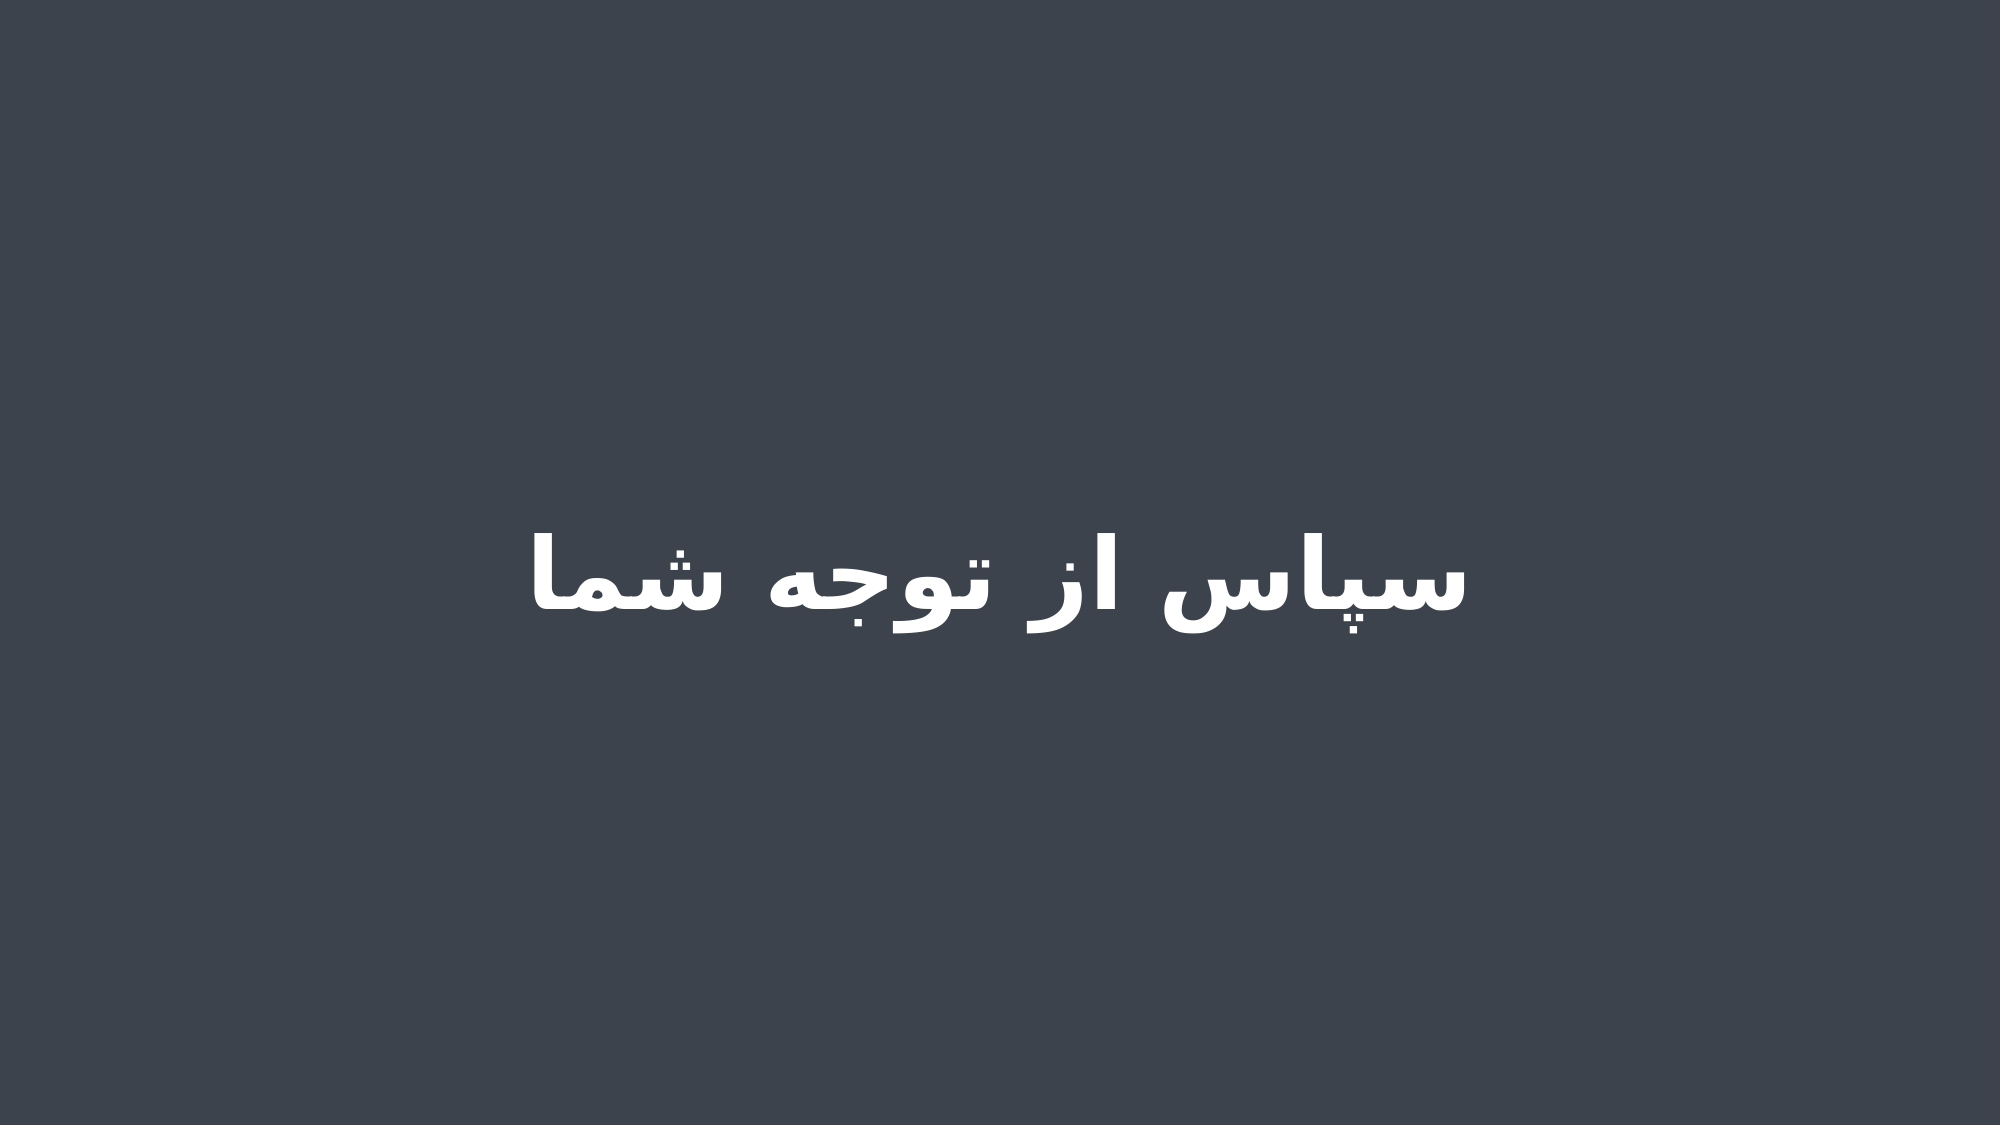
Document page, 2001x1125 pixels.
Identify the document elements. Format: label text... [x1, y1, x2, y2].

text_box [0, 0, 2000, 1125]
text_box سپاس از توجه شما [132, 501, 1868, 637]
